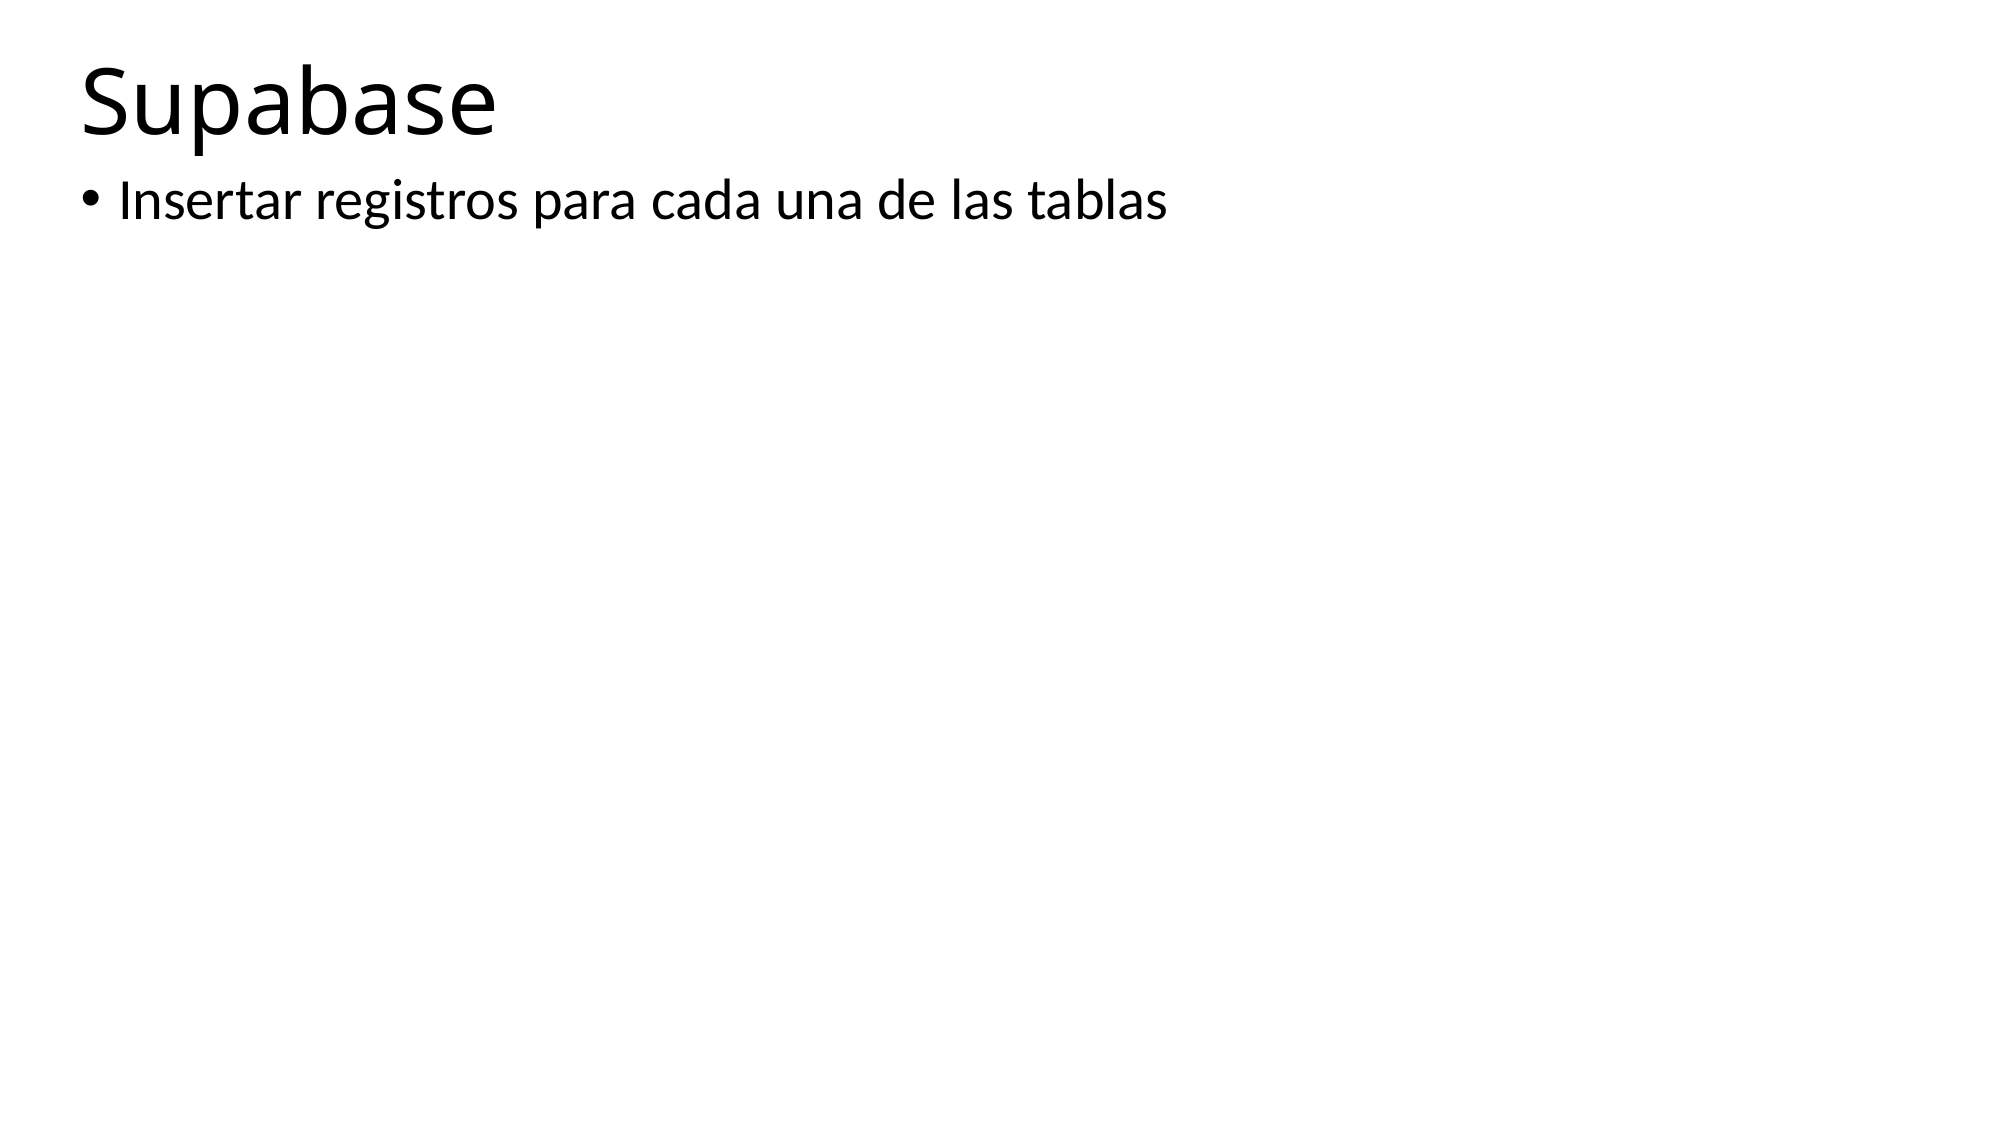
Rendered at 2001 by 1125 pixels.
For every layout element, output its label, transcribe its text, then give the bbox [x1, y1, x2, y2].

list Insertar registros para cada una de las tablas [65, 162, 1863, 1014]
title Supabase [65, 47, 1893, 163]
